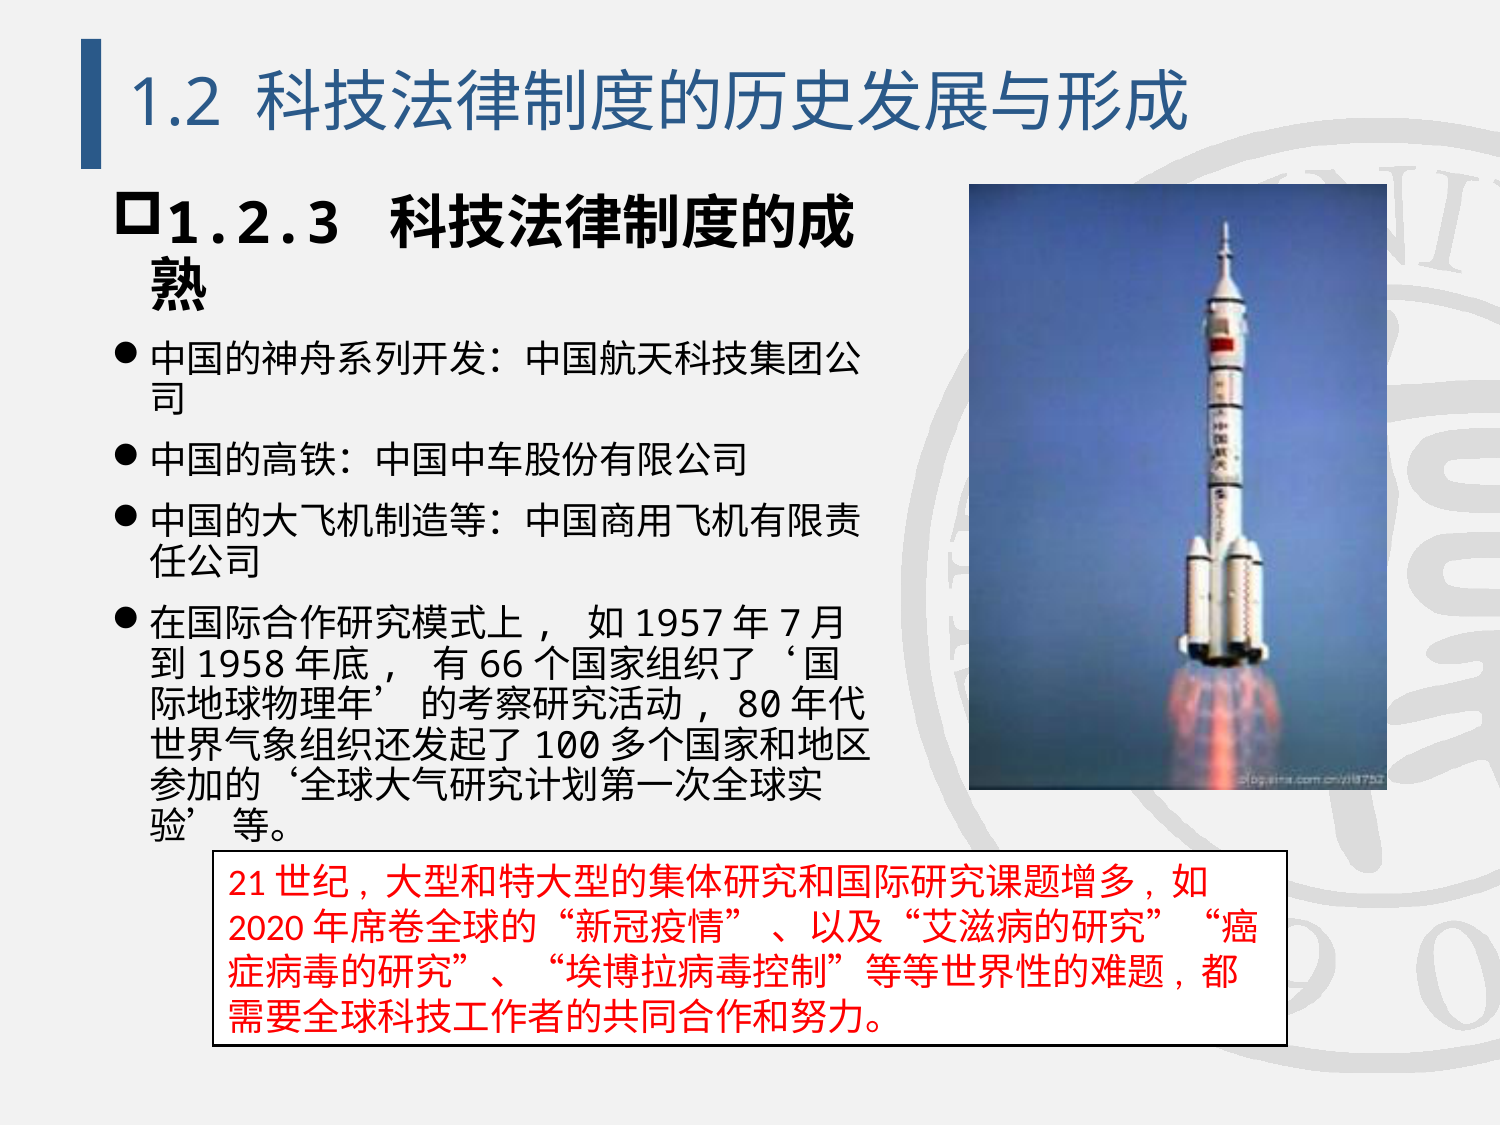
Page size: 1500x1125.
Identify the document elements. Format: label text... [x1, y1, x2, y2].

picture [969, 184, 1387, 790]
title 1.2 科技法律制度的历史发展与形成 [113, 49, 1387, 159]
list 1.2.3 科技法律制度的成熟 中国的神舟系列开发：中国航天科技集团公司 中国的高铁：中国中车股份有限公司 中国的大飞机制造等：中国商用飞机有限责任公司 在国际合作研究模式上, 如1957年7月到1958年底, 有66个国家组织了‘ 国际地球物理年’ 的考察研究活动, 80年代世界气象组织还发起了100多个国家和地区参加的‘全球大气研究计划第一次全球实验’ 等。 [96, 185, 895, 1014]
text_box 21世纪, 大型和特大型的集体研究和国际研究课题增多, 如2020年席卷全球的“新冠疫情” 、以及“艾滋病的研究”“癌症病毒的研究”、“埃博拉病毒控制”等等世界性的难题, 都需要全球科技工作者的共同合作和努力。 [212, 850, 1288, 1047]
